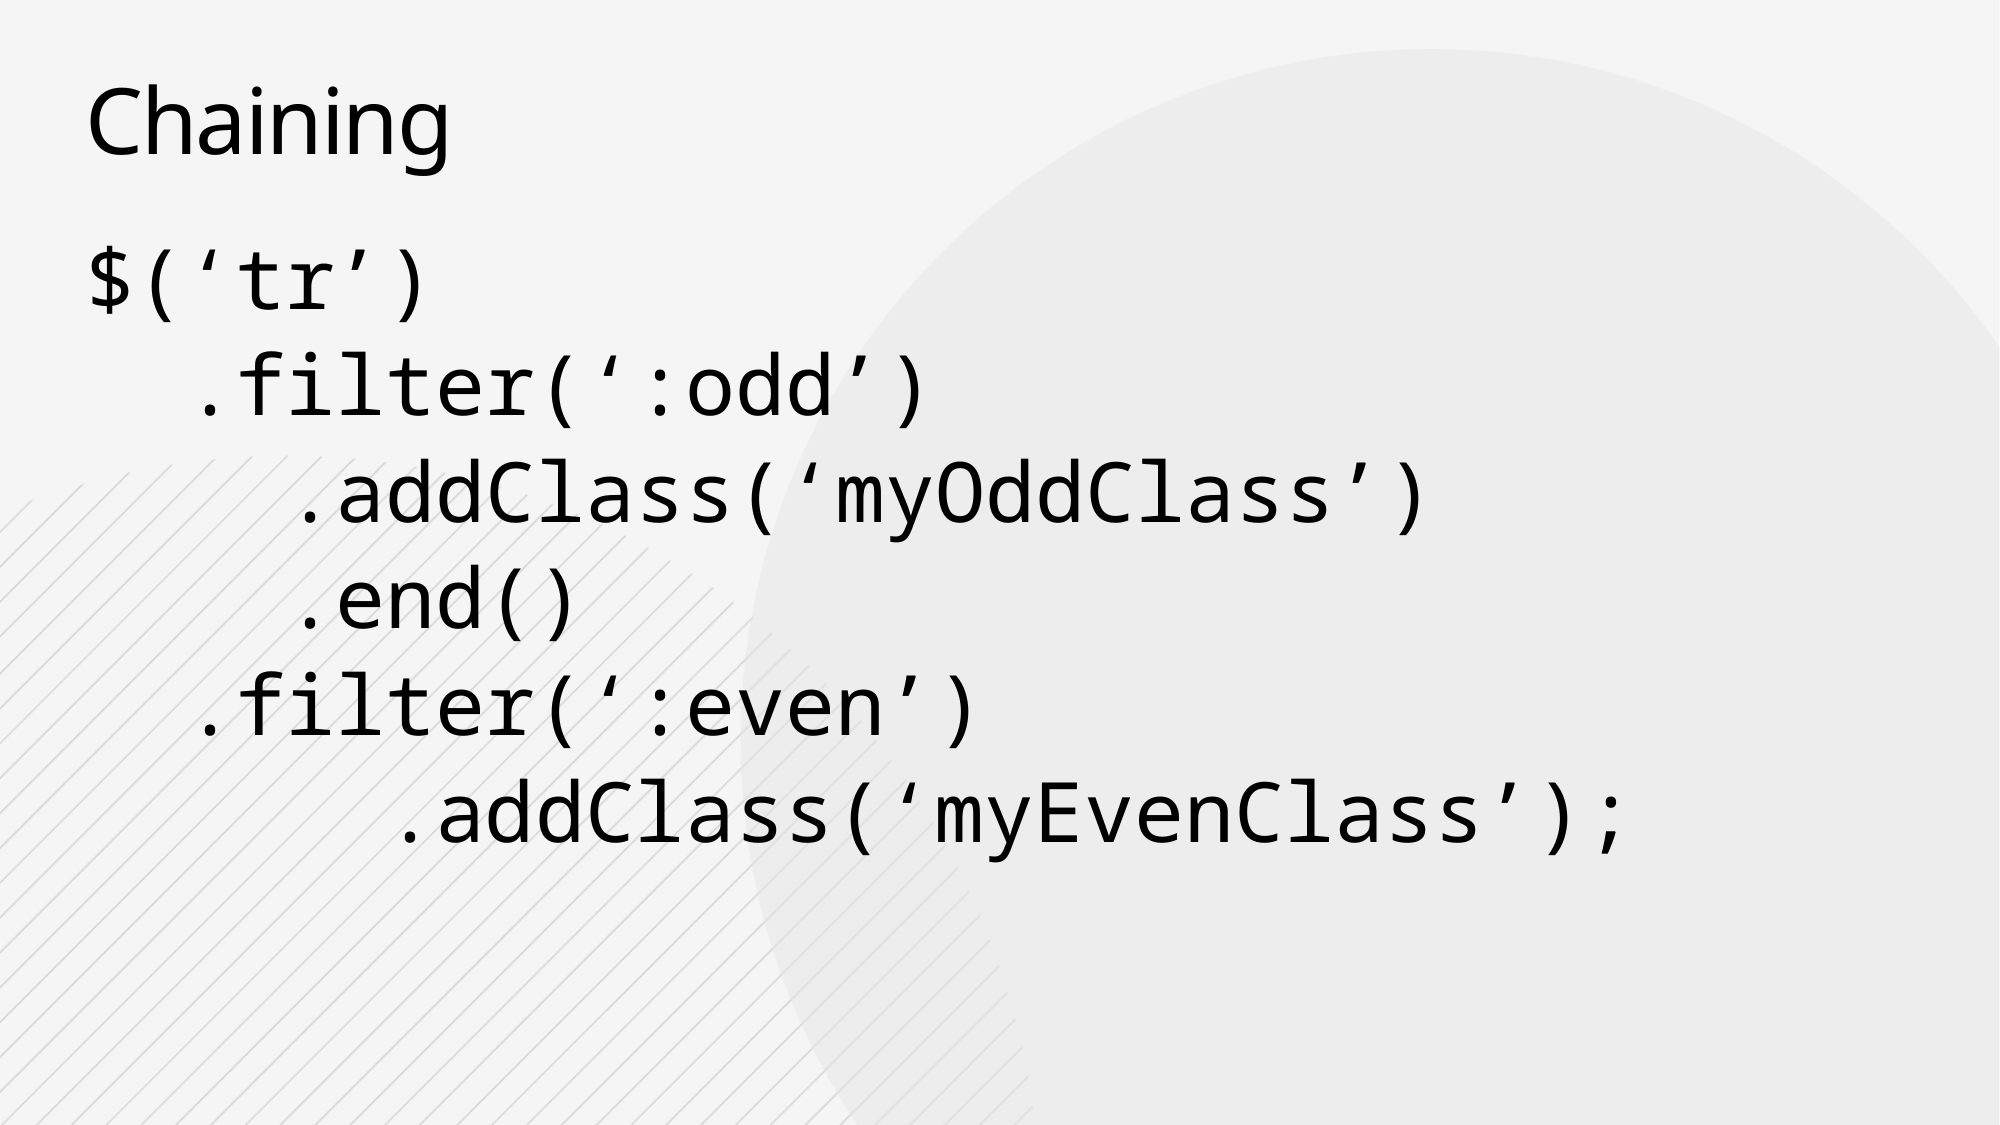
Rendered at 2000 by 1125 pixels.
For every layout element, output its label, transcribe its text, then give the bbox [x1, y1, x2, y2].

picture [0, 0, 2000, 1125]
title Chaining [85, 75, 1883, 175]
list $(‘tr’) .filter(‘:odd’) .addClass(‘myOddClass’) .end() .filter(‘:even’) .addClass(‘myEvenClass’); [85, 237, 1914, 1013]
